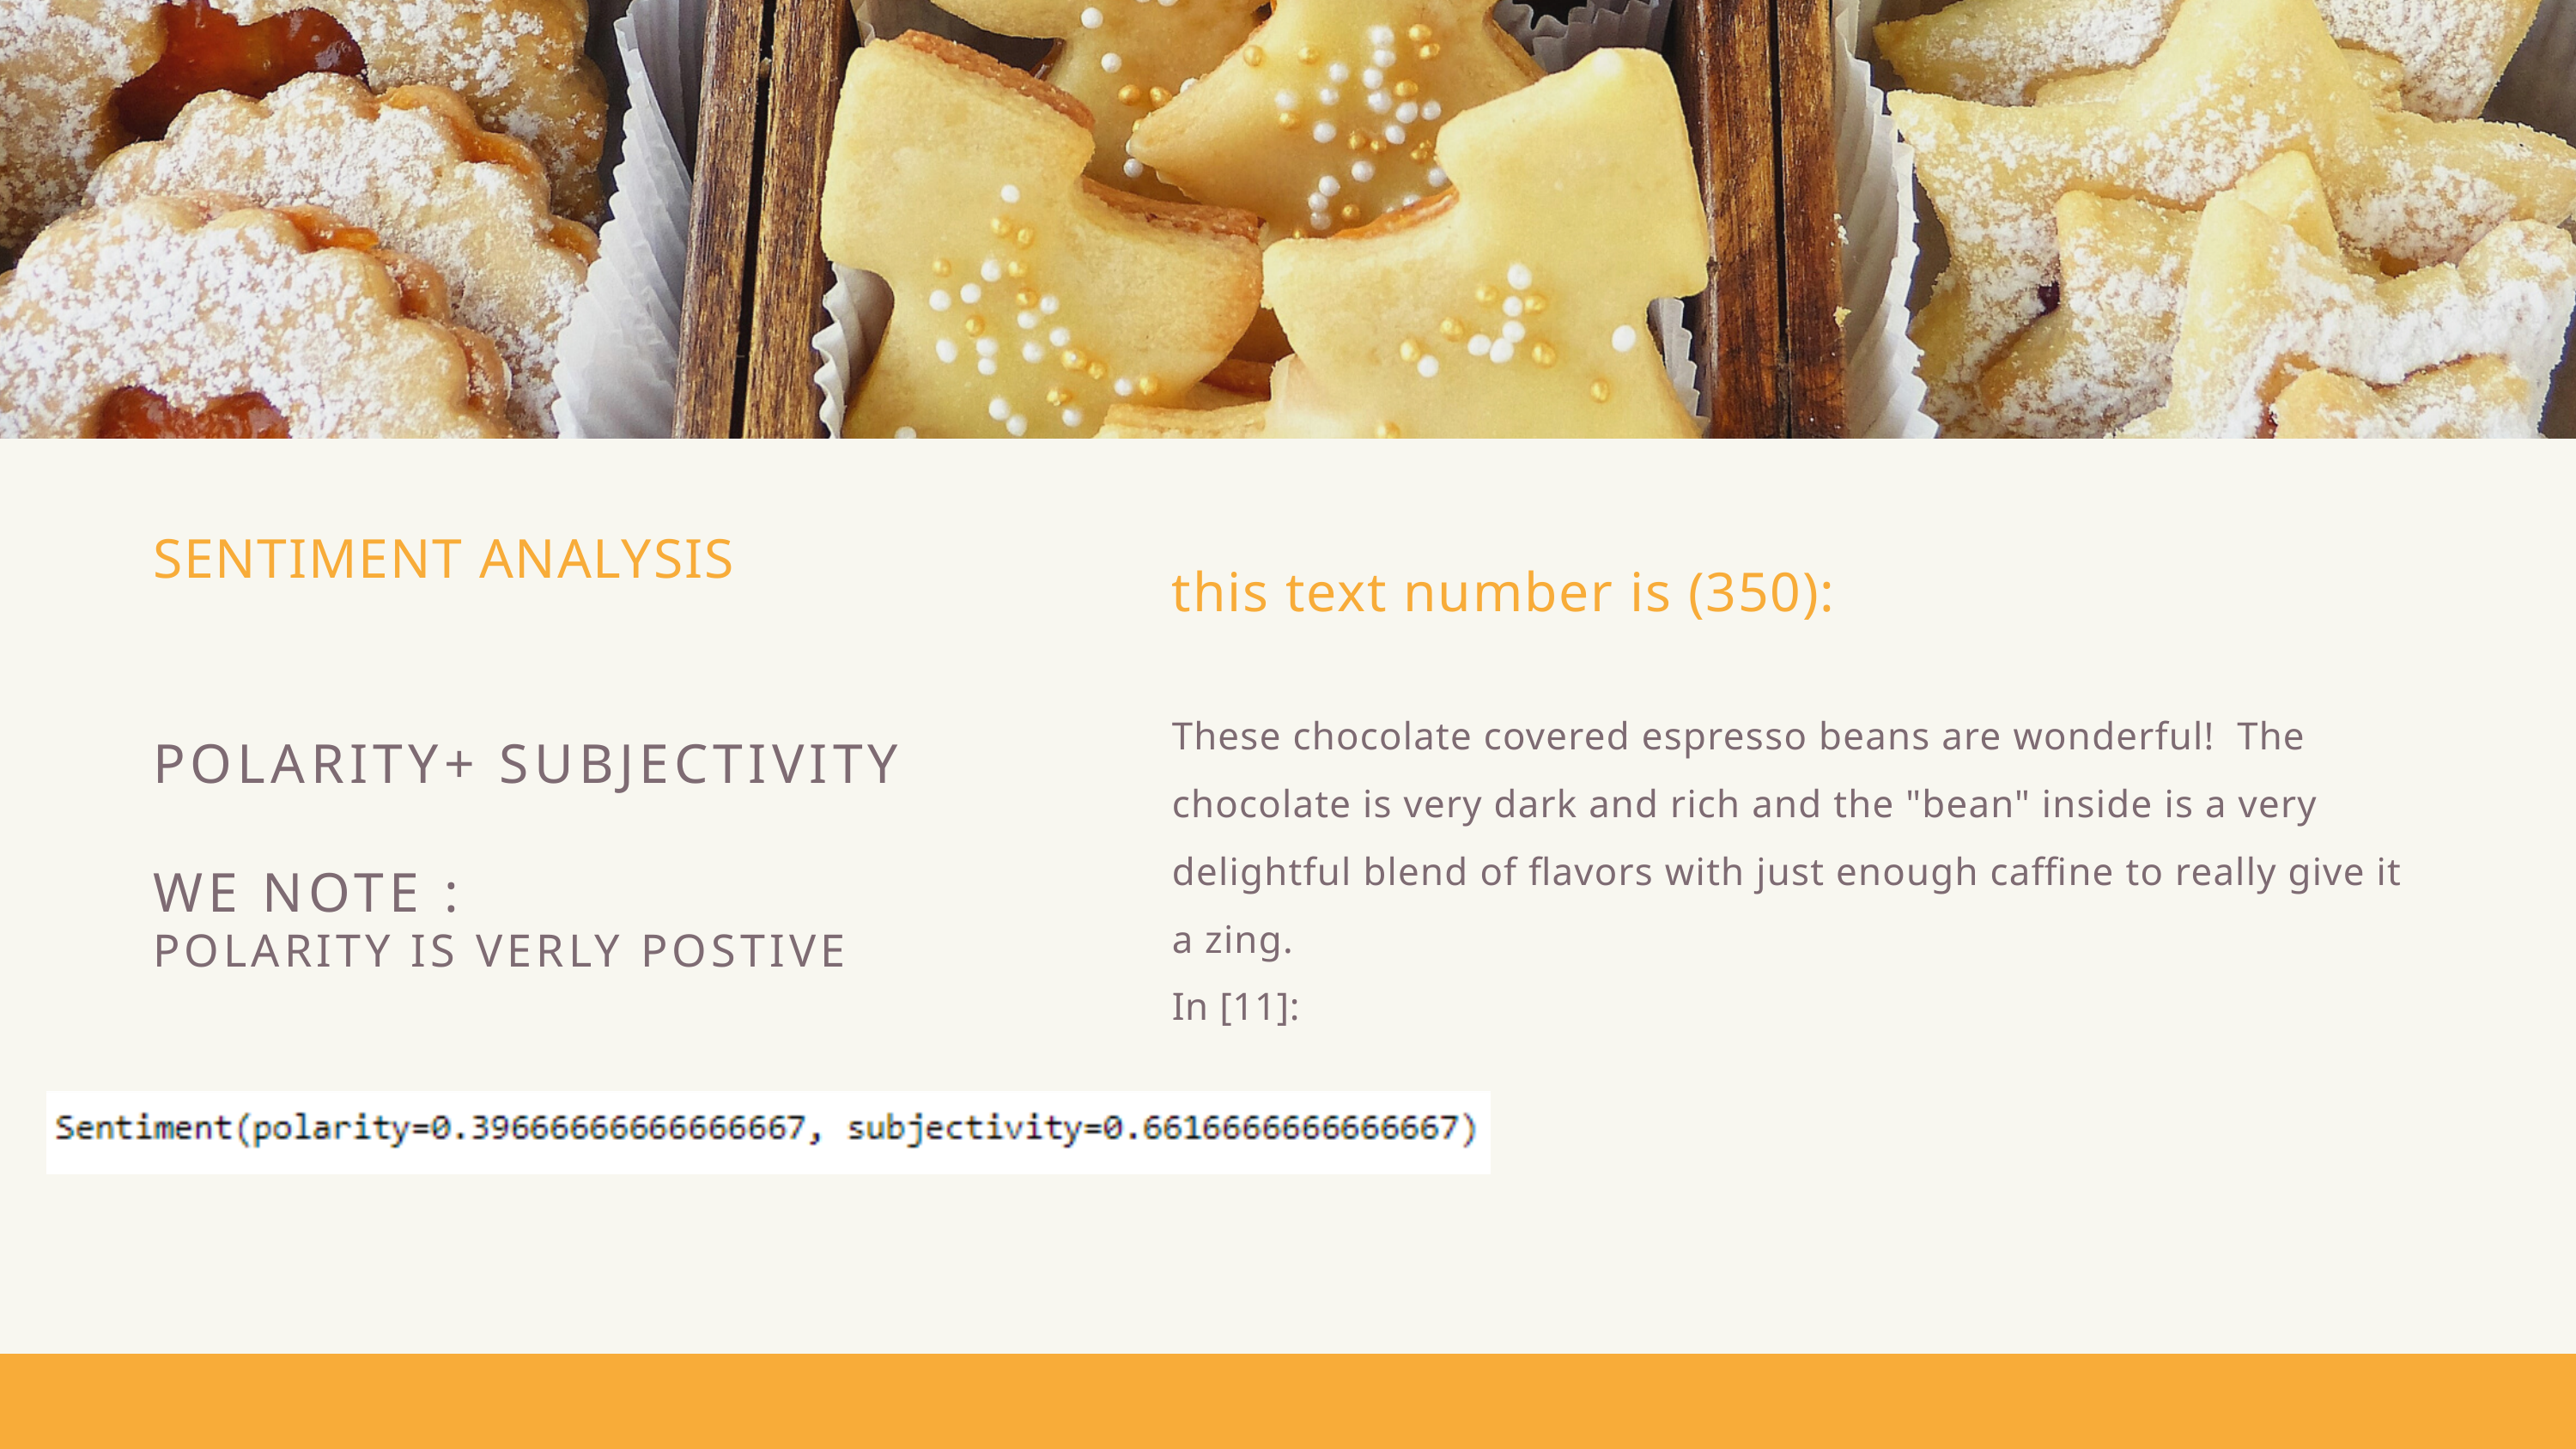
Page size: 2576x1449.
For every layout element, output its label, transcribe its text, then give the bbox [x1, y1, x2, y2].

picture [0, 0, 2576, 439]
picture [46, 1090, 1491, 1174]
text_box this text number is (350): These chocolate covered espresso beans are wonderful! The chocolate is very dark and rich and the "bean" inside is a very delightful blend of flavors with just enough caffine to really give it a zing. In [11]: [1171, 525, 2423, 1164]
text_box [152, 529, 1054, 1106]
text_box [0, 1353, 2576, 1449]
